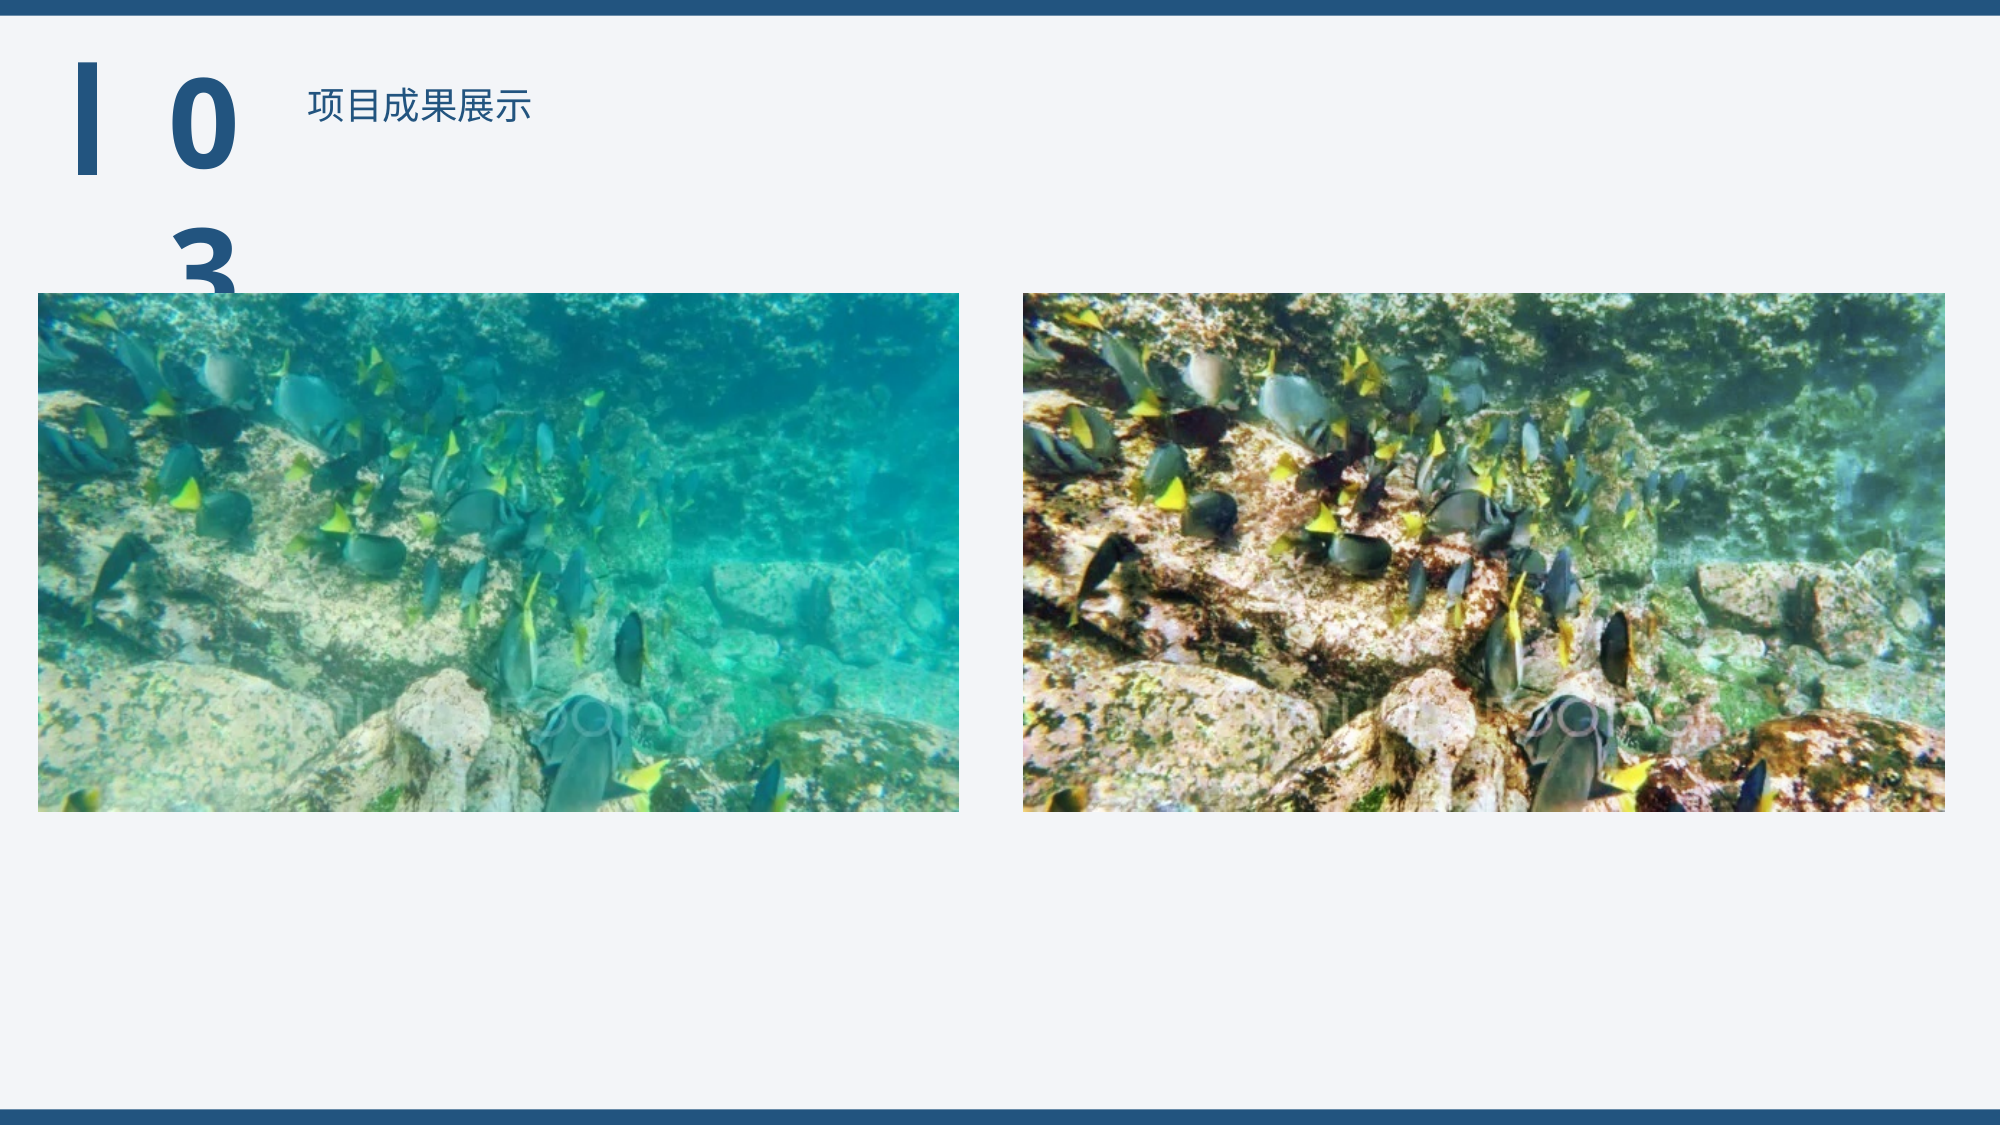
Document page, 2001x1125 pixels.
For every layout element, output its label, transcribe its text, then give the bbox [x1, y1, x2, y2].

text_box [0, 0, 2000, 17]
text_box 03 [121, 36, 288, 293]
text_box [77, 61, 98, 176]
text_box 项目成果展示 [293, 29, 548, 135]
text_box [0, 1108, 2000, 1125]
picture [1023, 293, 1945, 812]
picture [38, 293, 959, 812]
